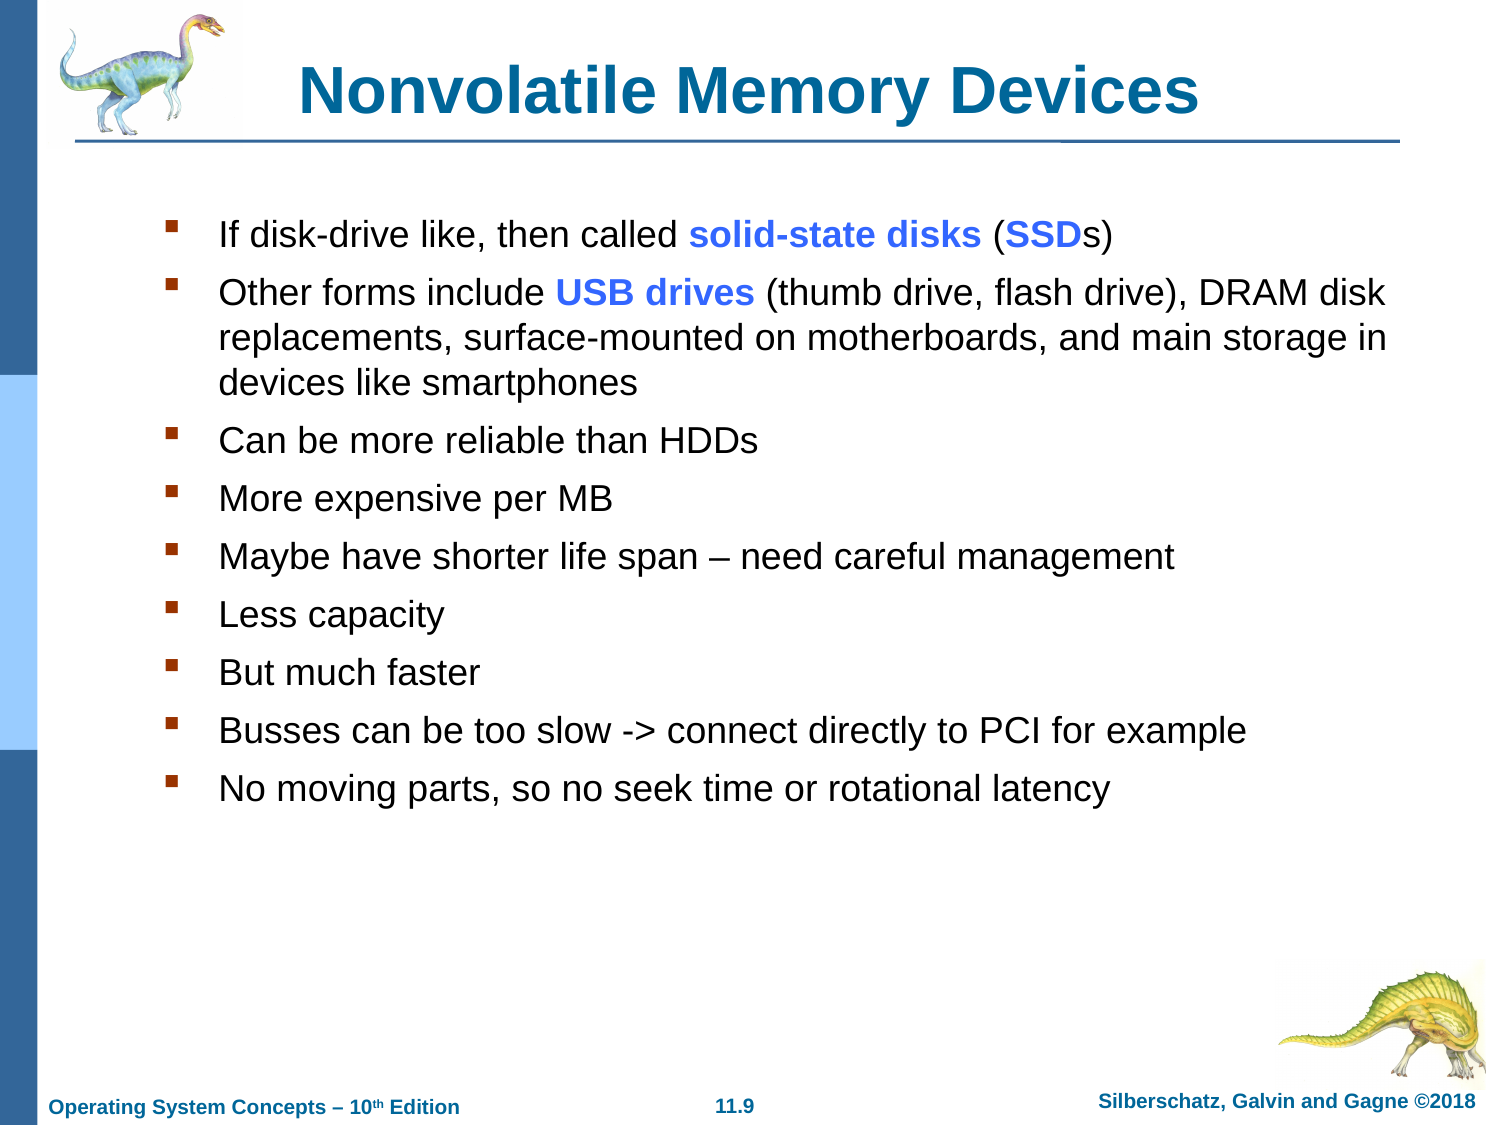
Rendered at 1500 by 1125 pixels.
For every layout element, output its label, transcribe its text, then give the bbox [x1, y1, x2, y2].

picture [46, 0, 243, 149]
title Nonvolatile Memory Devices [75, 39, 1425, 135]
list If disk-drive like, then called solid-state disks (SSDs) Other forms include USB drives (thumb drive, flash drive), DRAM disk replacements, surface-mounted on motherboards, and main storage in devices like smartphones Can be more reliable than HDDs More expensive per MB Maybe have shorter life span – need careful management Less capacity But much faster Busses can be too slow -> connect directly to PCI for example No moving parts, so no seek time or rotational latency [147, 202, 1413, 917]
picture [1275, 959, 1486, 1090]
